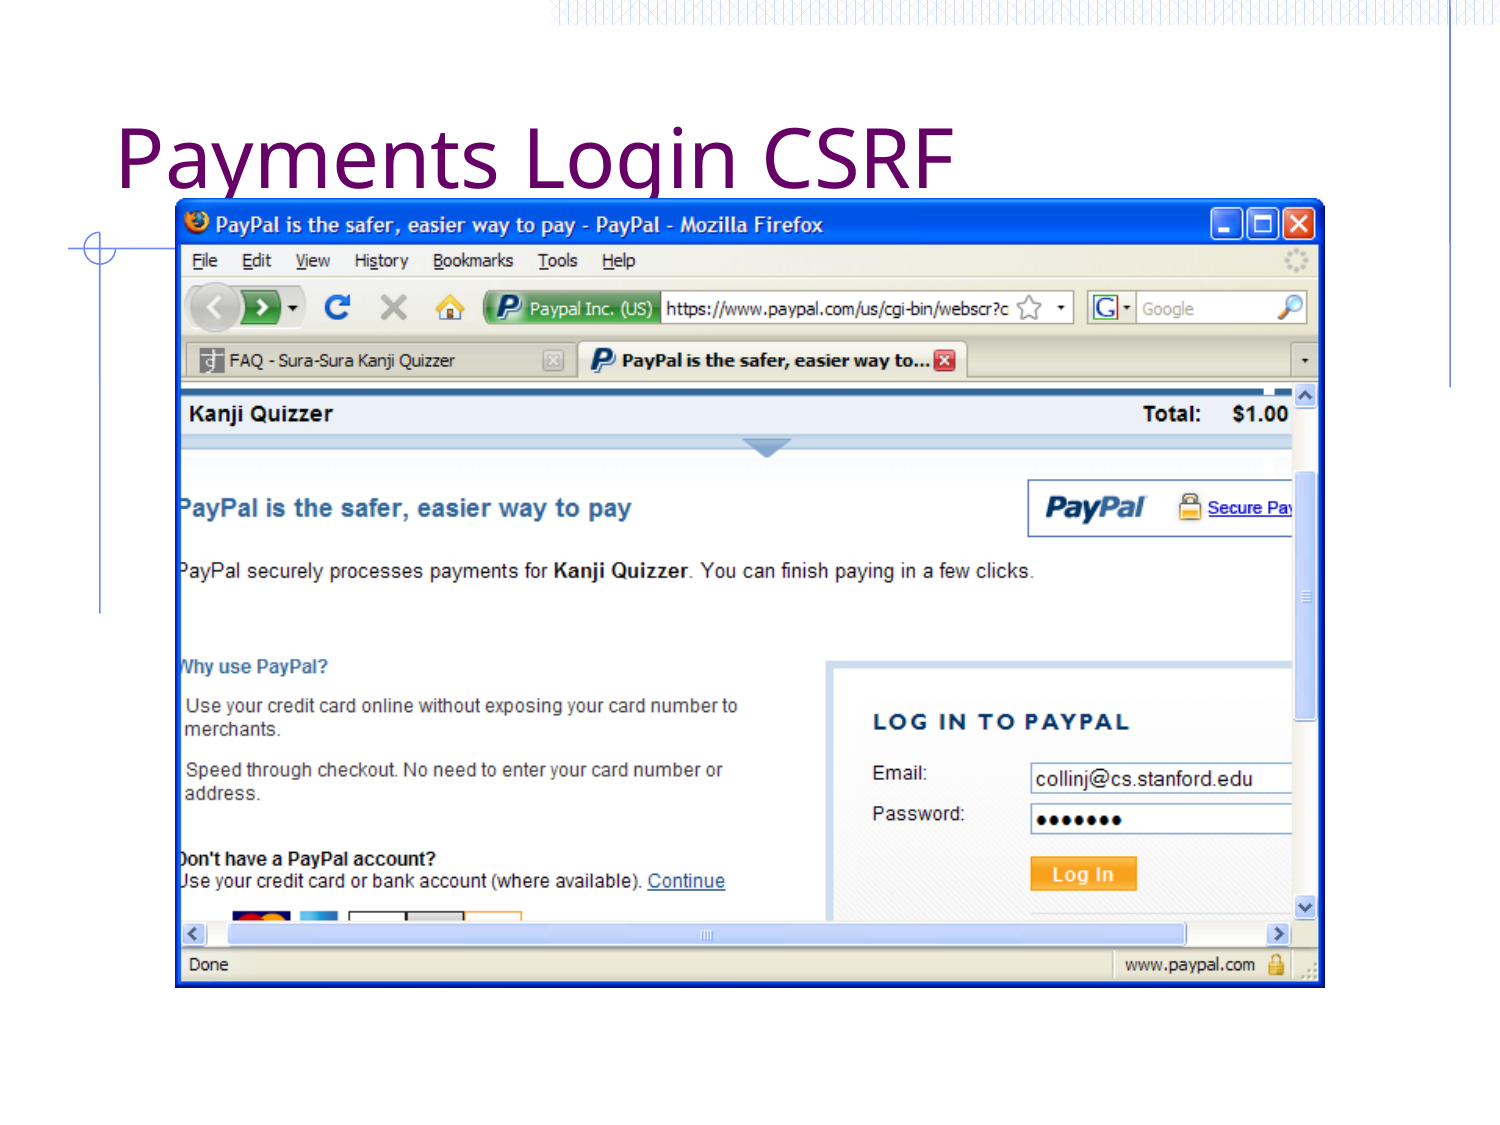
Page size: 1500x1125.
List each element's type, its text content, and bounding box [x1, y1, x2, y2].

title Payments Login CSRF [99, 49, 1376, 213]
picture [175, 198, 1325, 988]
